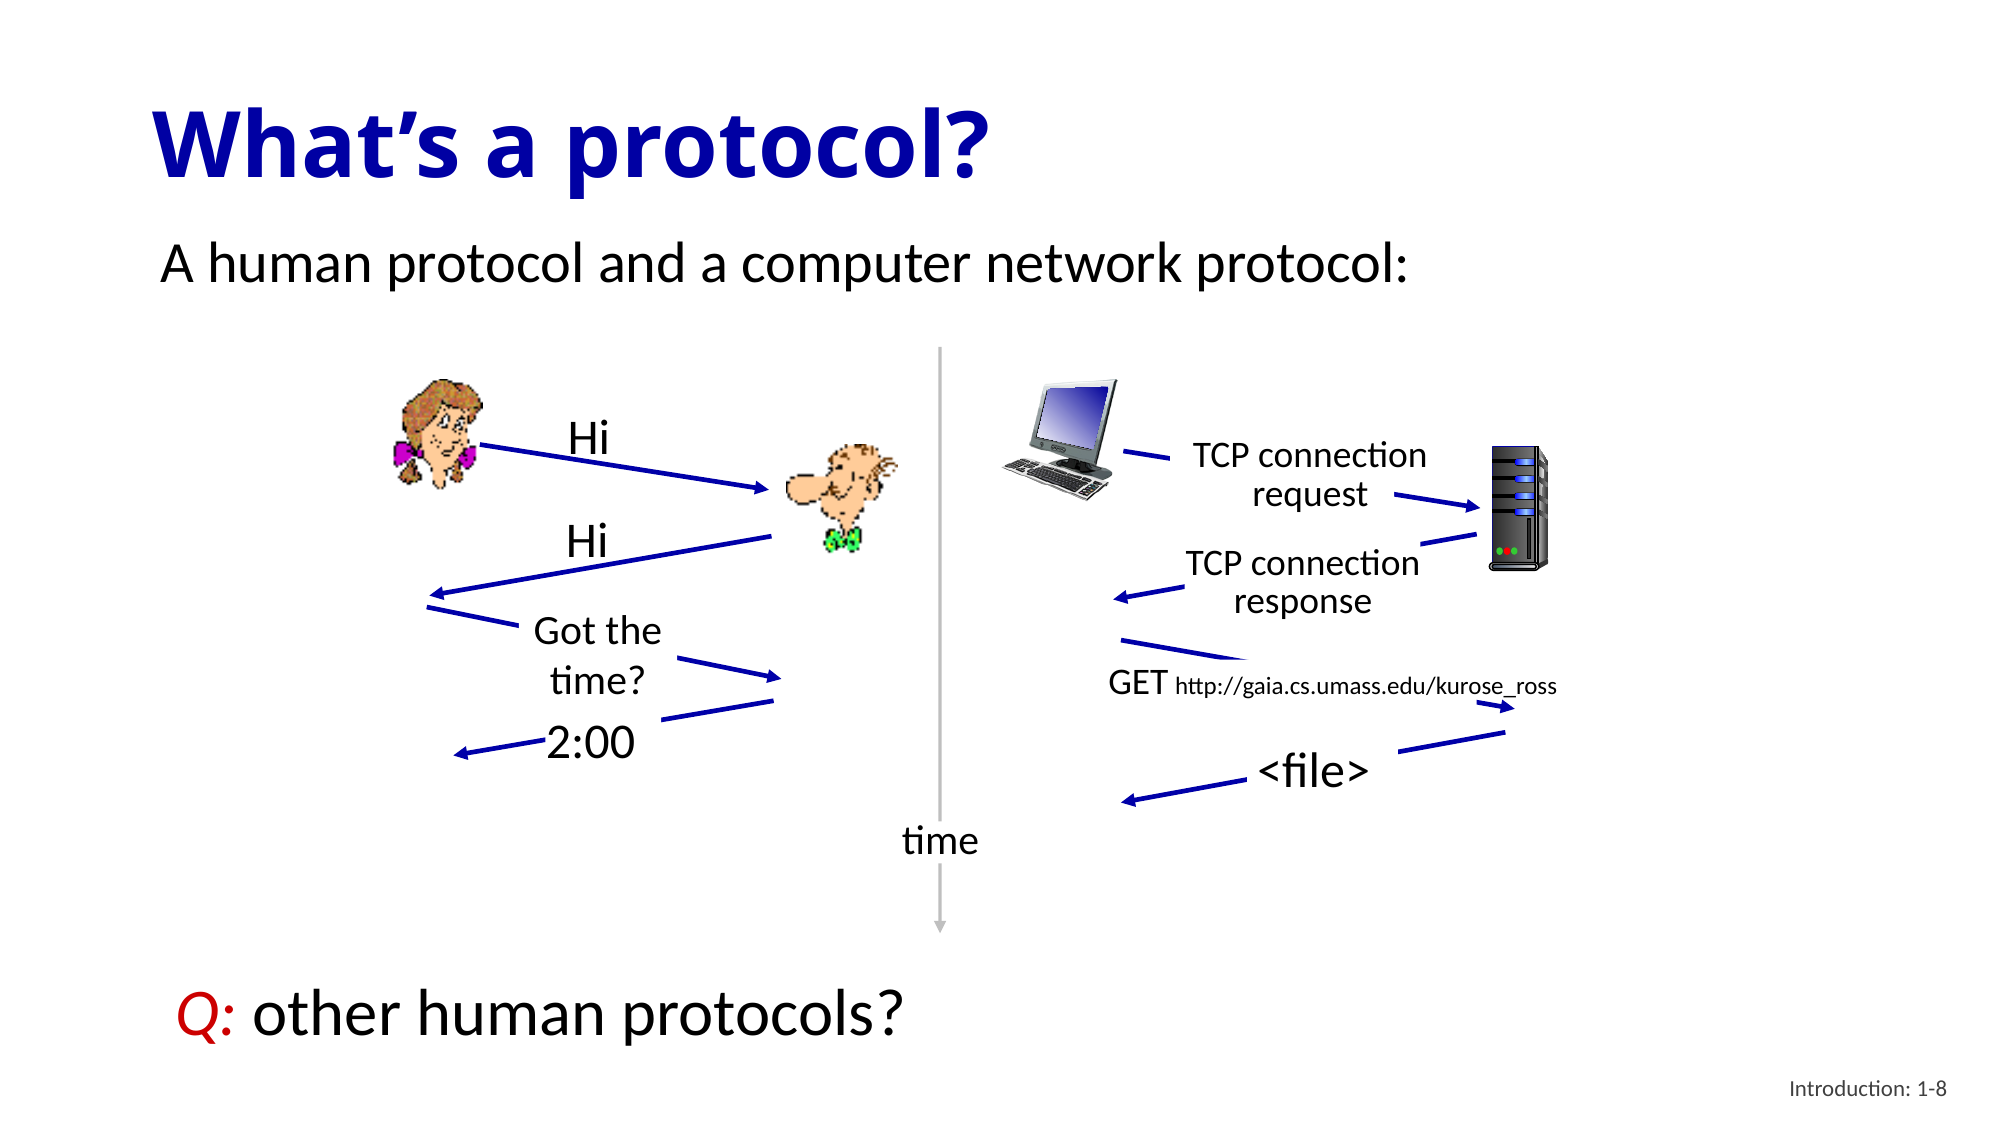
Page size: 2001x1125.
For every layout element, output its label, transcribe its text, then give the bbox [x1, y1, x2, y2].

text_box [429, 499, 772, 595]
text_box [1093, 640, 1574, 710]
picture [390, 379, 483, 494]
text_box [974, 373, 1122, 510]
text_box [426, 595, 782, 712]
text_box [933, 871, 947, 934]
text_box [1489, 446, 1548, 571]
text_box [1121, 729, 1506, 806]
title What’s a protocol? [137, 74, 1863, 221]
text_box Q: other human protocols? [160, 961, 1065, 1050]
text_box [453, 700, 774, 778]
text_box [1113, 534, 1477, 631]
slide_number Introduction: 1- [1512, 1056, 1963, 1117]
picture [786, 444, 898, 558]
text_box A human protocol and a computer network protocol: [145, 224, 1483, 338]
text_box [1123, 429, 1481, 523]
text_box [886, 805, 1005, 871]
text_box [479, 397, 769, 490]
